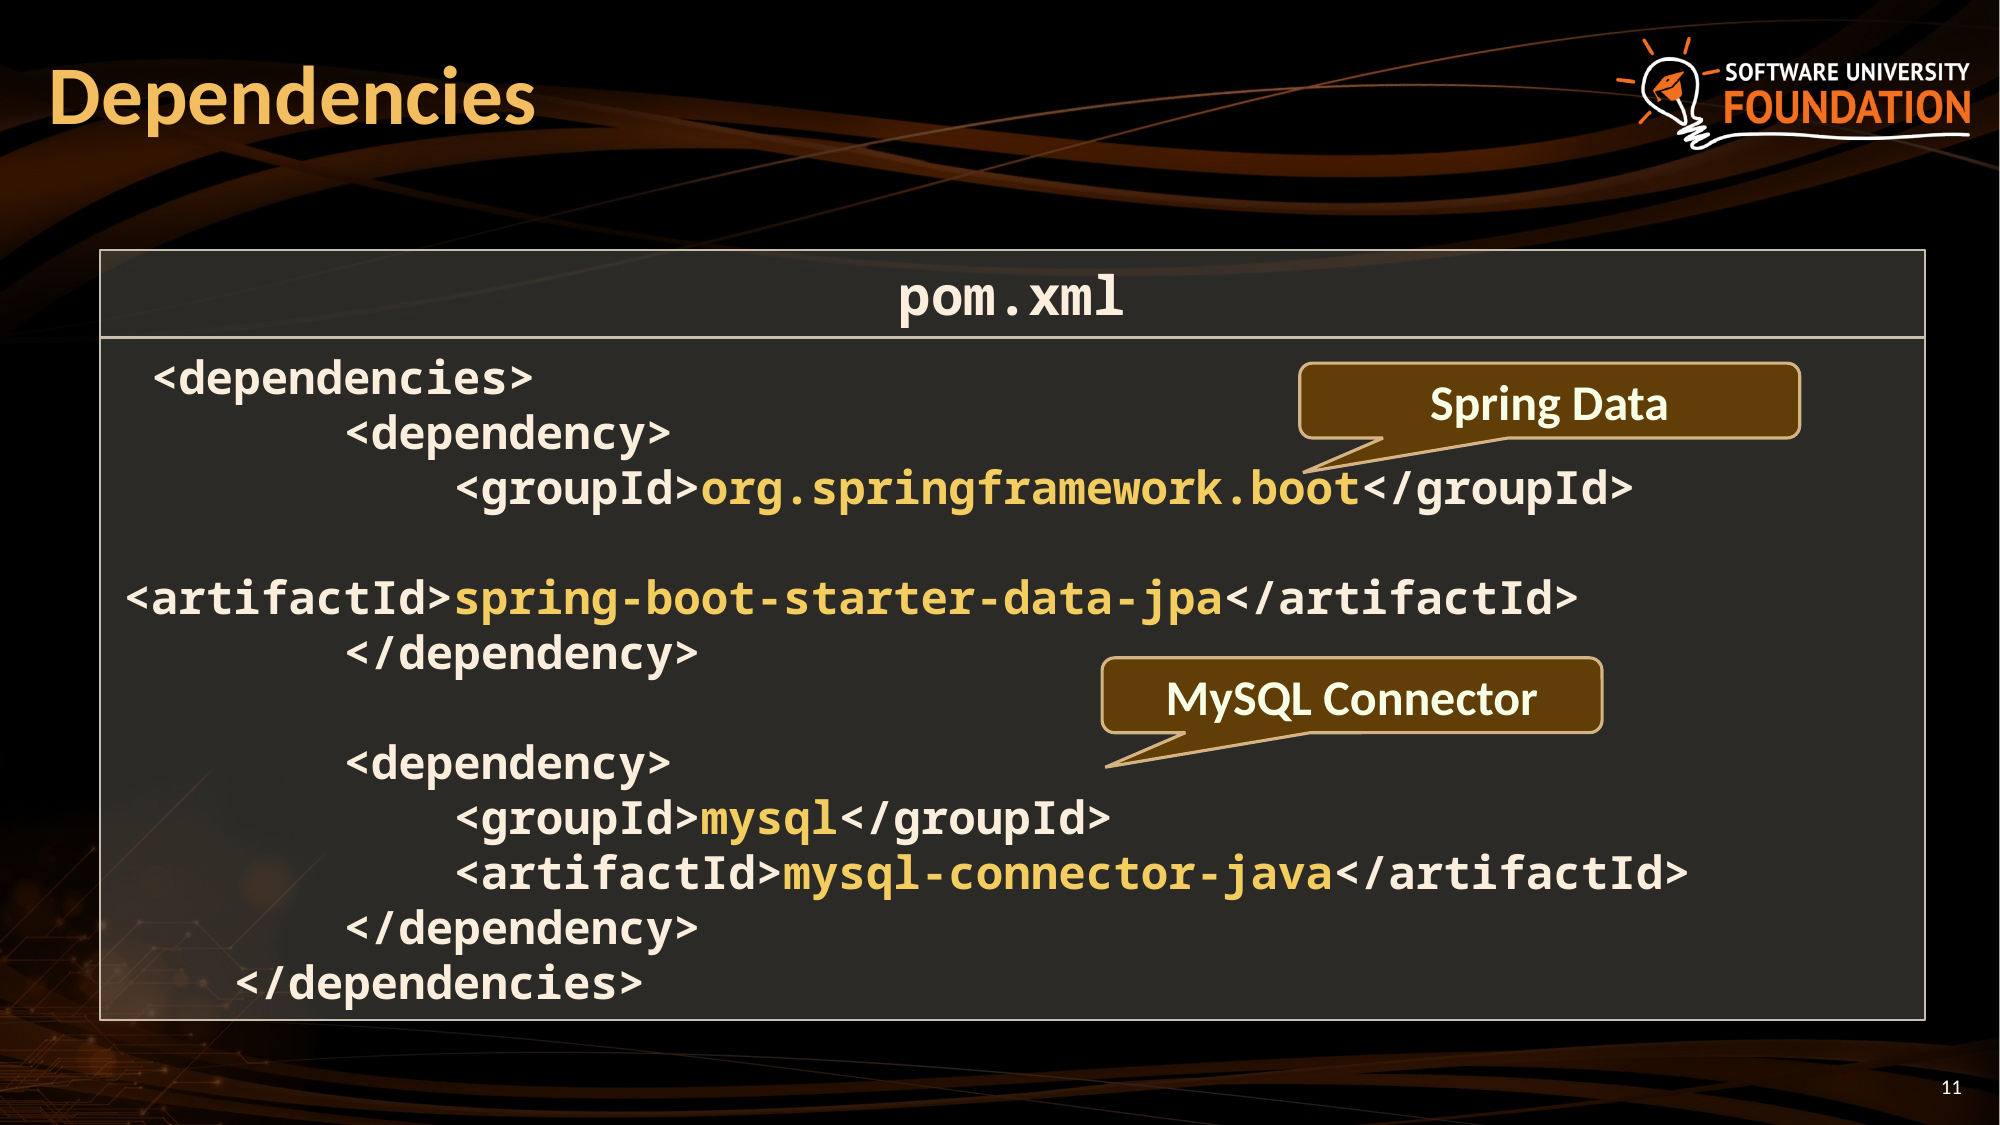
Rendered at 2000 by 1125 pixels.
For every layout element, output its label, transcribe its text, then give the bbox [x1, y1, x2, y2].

slide_number 11 [1897, 1070, 1968, 1103]
picture [0, 0, 2000, 1125]
text_box <dependencies> <dependency> <groupId>org.springframework.boot</groupId> <artifactId>spring-boot-starter-data-jpa</artifactId> </dependency> <dependency> <groupId>mysql</groupId> <artifactId>mysql-connector-java</artifactId> </dependency> </dependencies> [99, 339, 1925, 1021]
text_box Spring Data [1298, 362, 1801, 474]
text_box pom.xml [99, 249, 1925, 339]
title Dependencies [30, 6, 1602, 189]
text_box MySQL Connector [1101, 656, 1604, 769]
